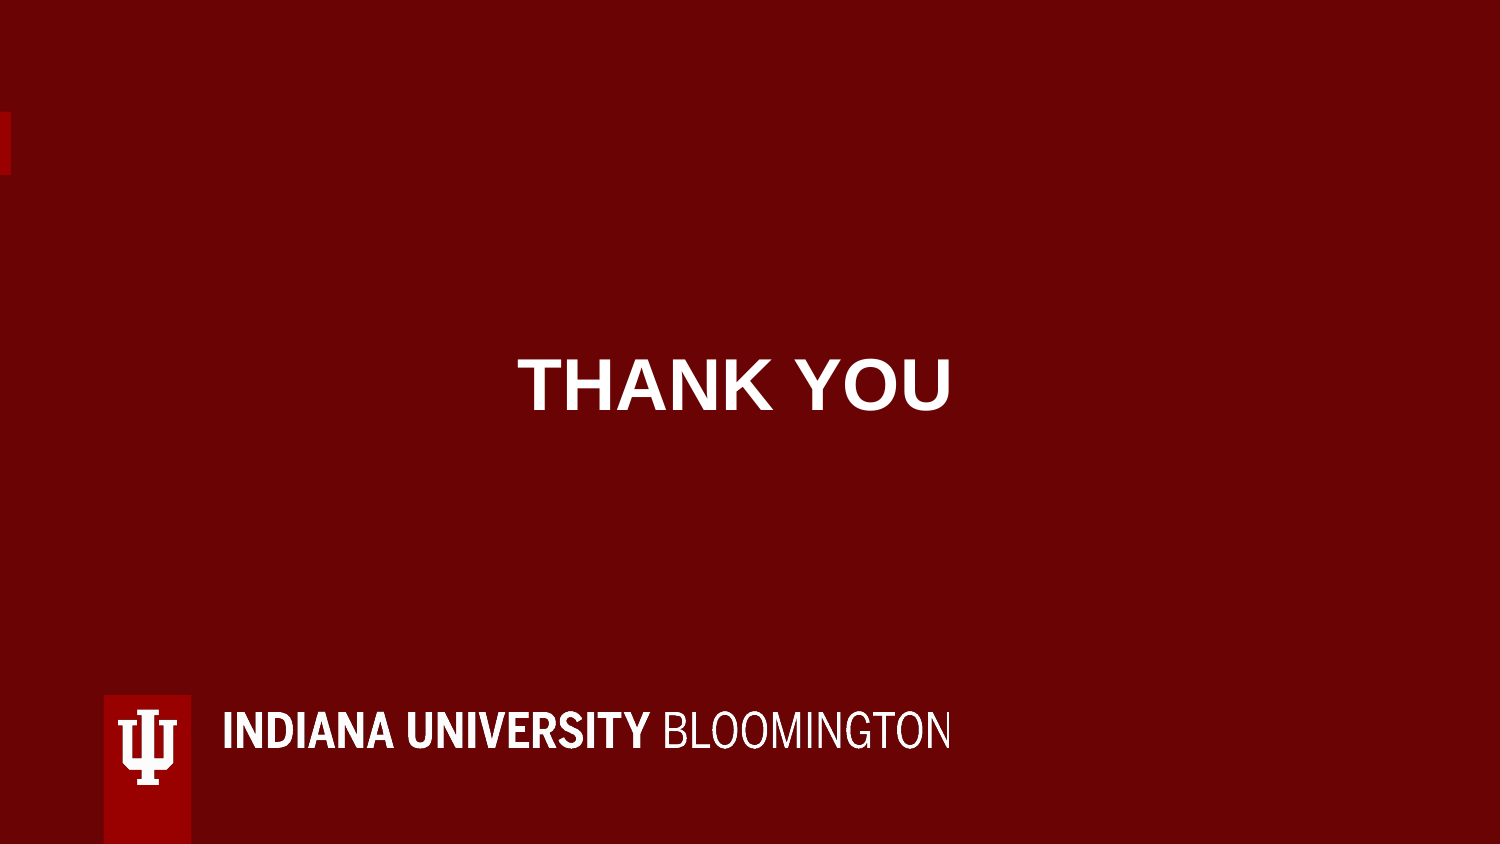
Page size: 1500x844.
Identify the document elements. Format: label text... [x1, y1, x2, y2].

list THANK YOU [502, 346, 1158, 394]
picture [203, 680, 949, 756]
picture [118, 709, 177, 785]
